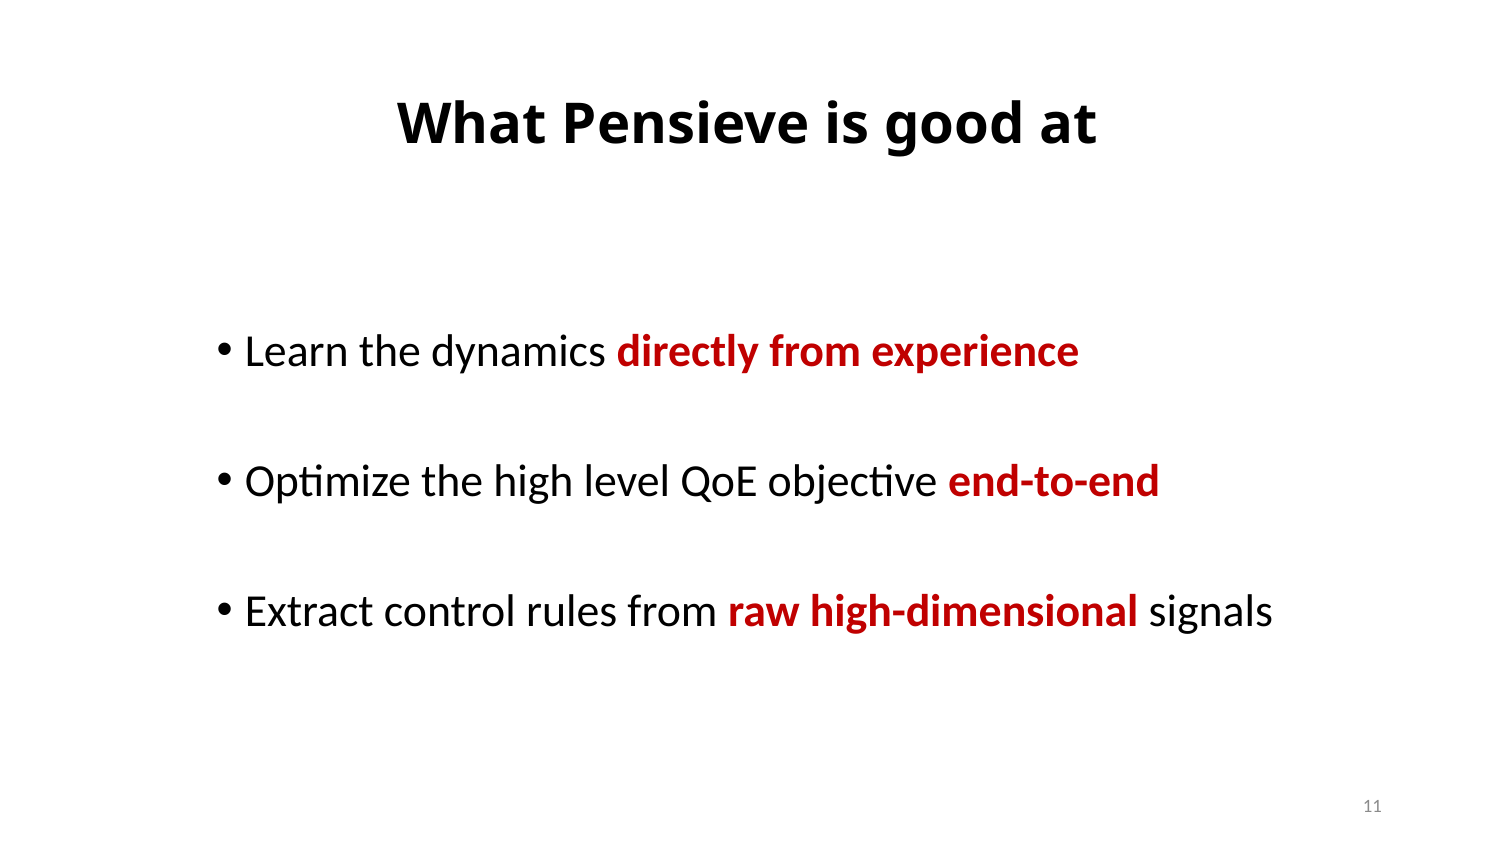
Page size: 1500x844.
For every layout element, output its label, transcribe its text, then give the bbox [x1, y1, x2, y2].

title What Pensieve is good at [368, 72, 1128, 179]
slide_number 10 [1059, 782, 1397, 827]
list Learn the dynamics directly from experience Optimize the high level QoE objective end-to-end Extract control rules from raw high-dimensional signals [201, 248, 1316, 712]
